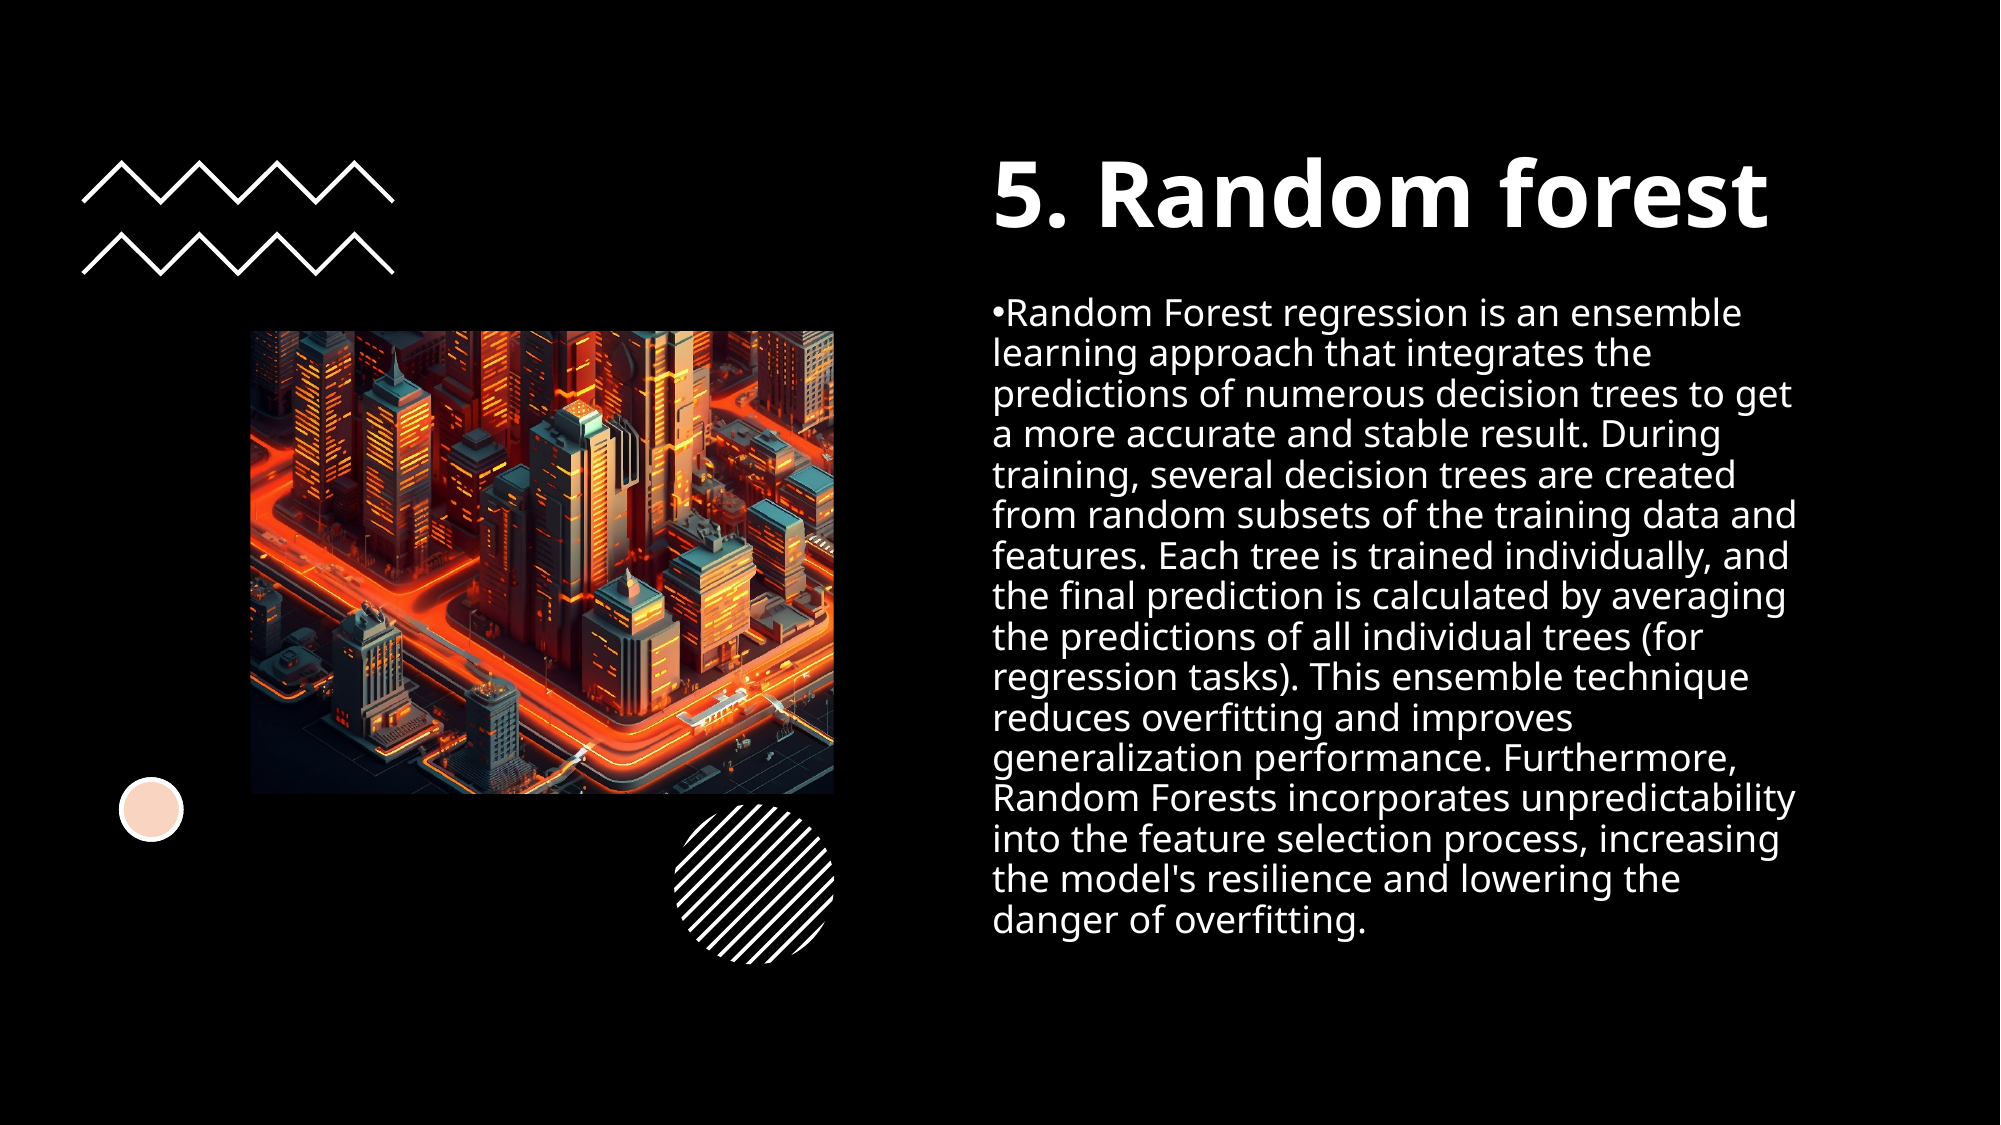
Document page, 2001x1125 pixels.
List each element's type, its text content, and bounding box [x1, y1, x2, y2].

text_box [673, 803, 835, 965]
text_box [0, 0, 2000, 1125]
text_box 5. Random forest [977, 64, 1833, 255]
text_box [119, 777, 183, 841]
text_box Random Forest regression is an ensemble learning approach that integrates the predictions of numerous decision trees to get a more accurate and stable result. During training, several decision trees are created from random subsets of the training data and features. Each tree is trained individually, and the final prediction is calculated by averaging the predictions of all individual trees (for regression tasks). This ensemble technique reduces overfitting and improves generalization performance. Furthermore, Random Forests incorporates unpredictability into the feature selection process, increasing the model's resilience and lowering the danger of overfitting. [977, 286, 1833, 1001]
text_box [80, 159, 396, 277]
picture [249, 331, 835, 794]
